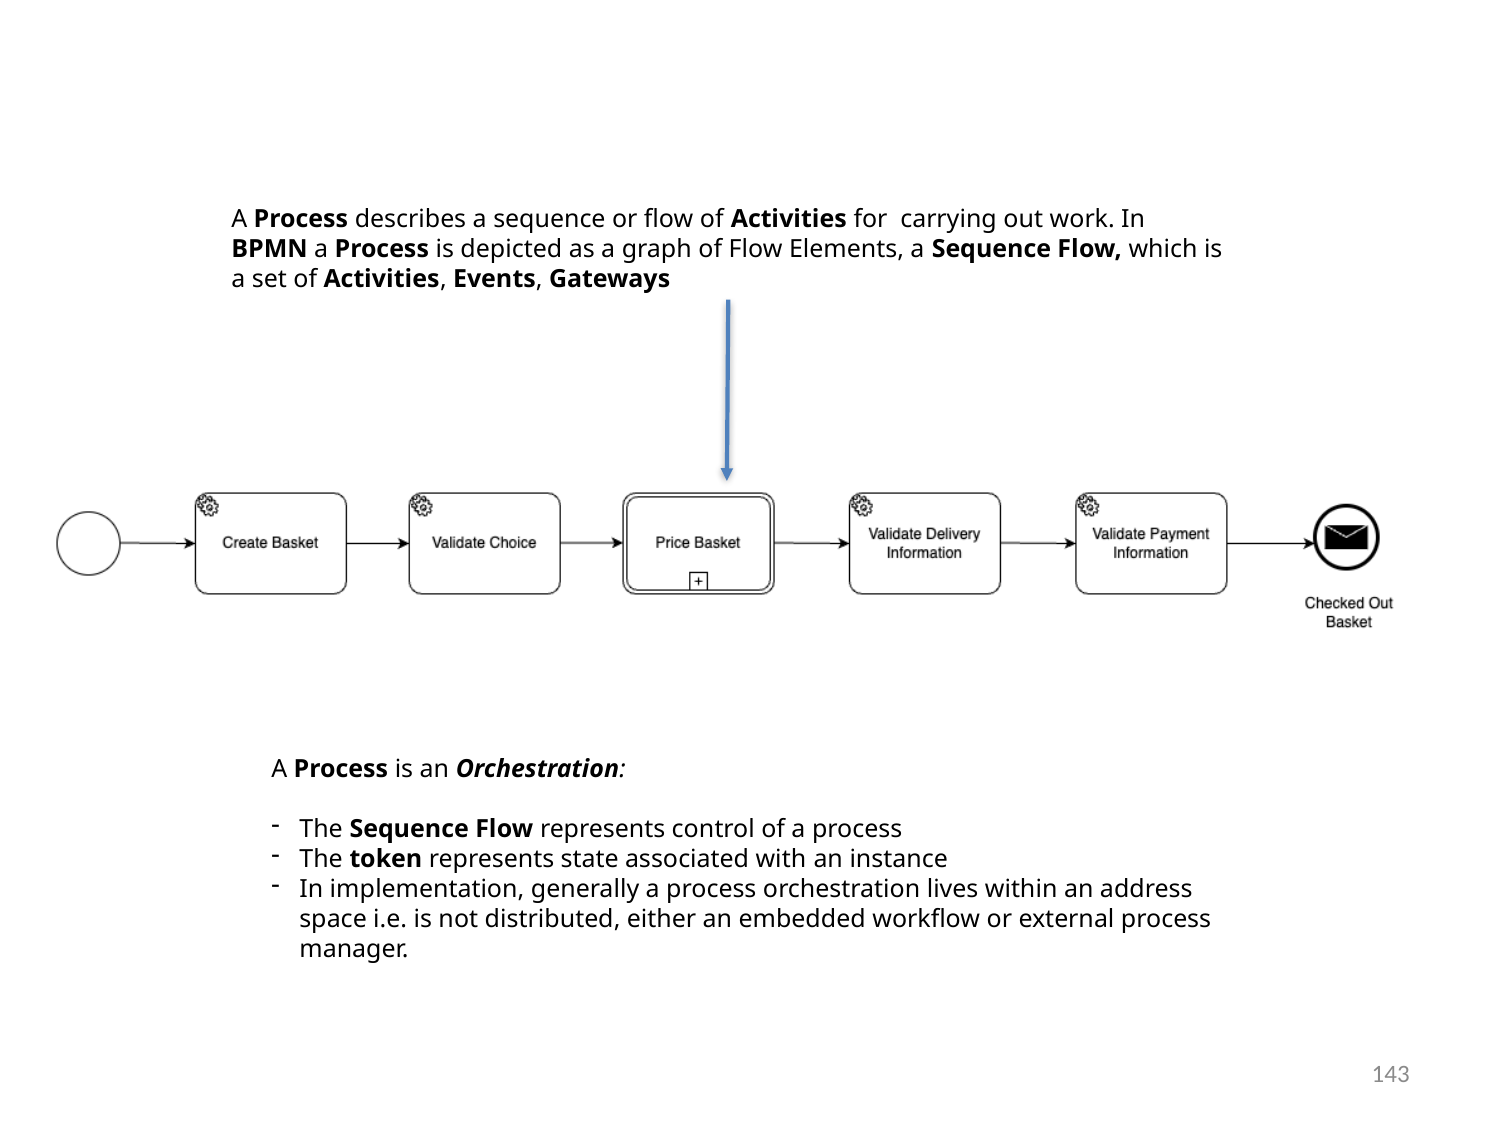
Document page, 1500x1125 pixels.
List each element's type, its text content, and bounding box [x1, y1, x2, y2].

text_box A Process describes a sequence or flow of Activities for carrying out work. In BPMN a Process is depicted as a graph of Flow Elements, a Sequence Flow, which is a set of Activities, Events, Gateways [216, 195, 1240, 300]
slide_number 143 [1074, 1042, 1425, 1103]
picture [44, 480, 1410, 645]
text_box A Process is an Orchestration: The Sequence Flow represents control of a process The token represents state associated with an instance In implementation, generally a process orchestration lives within an address space i.e. is not distributed, either an embedded workflow or external process manager. [256, 744, 1280, 970]
